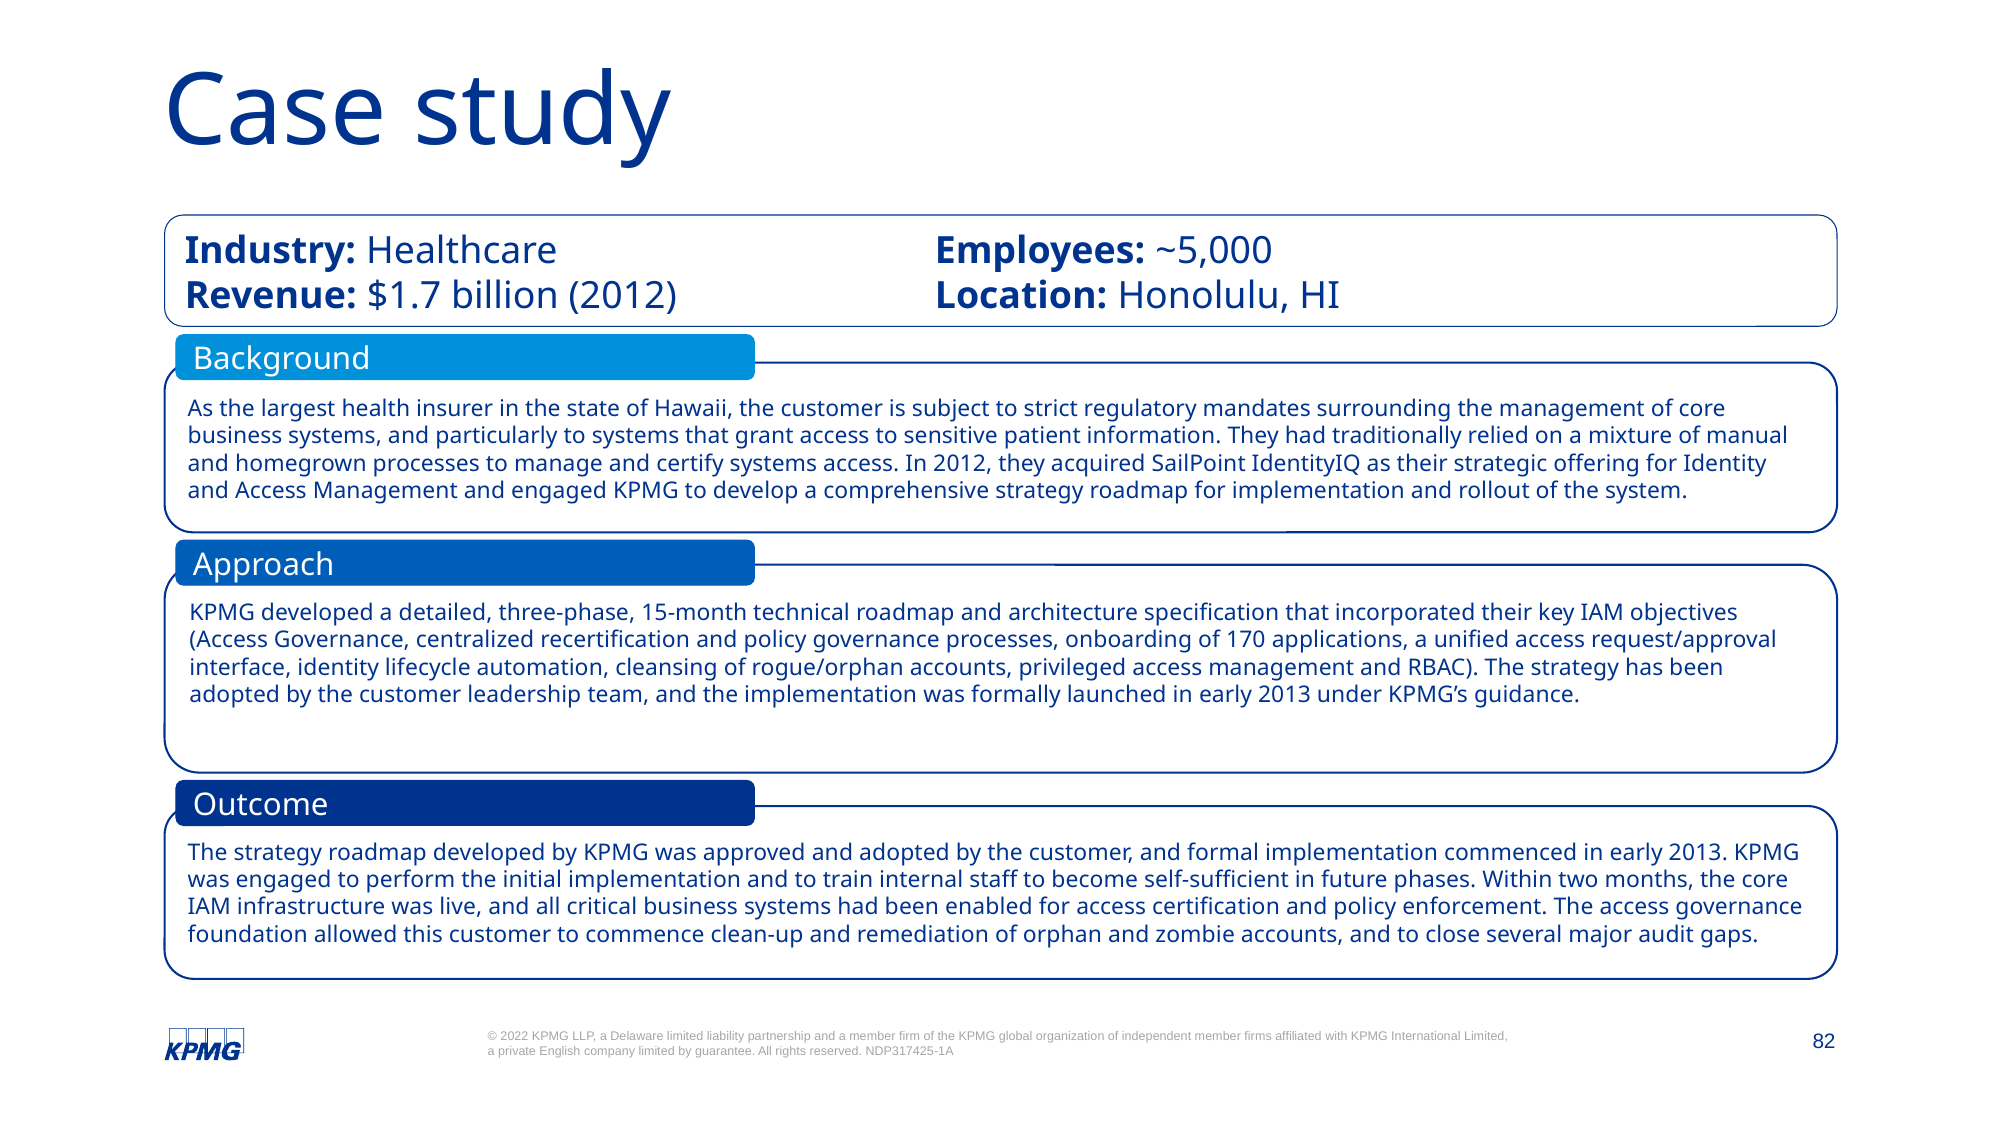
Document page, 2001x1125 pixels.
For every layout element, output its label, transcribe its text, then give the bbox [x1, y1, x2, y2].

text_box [164, 540, 1838, 773]
title Case study [163, 70, 1837, 159]
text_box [164, 334, 1838, 533]
text_box Industry: Healthcare Employees: ~5,000 Revenue: $1.7 billion (2012) Location: Honolulu, HI [164, 214, 1838, 327]
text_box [164, 780, 1838, 979]
